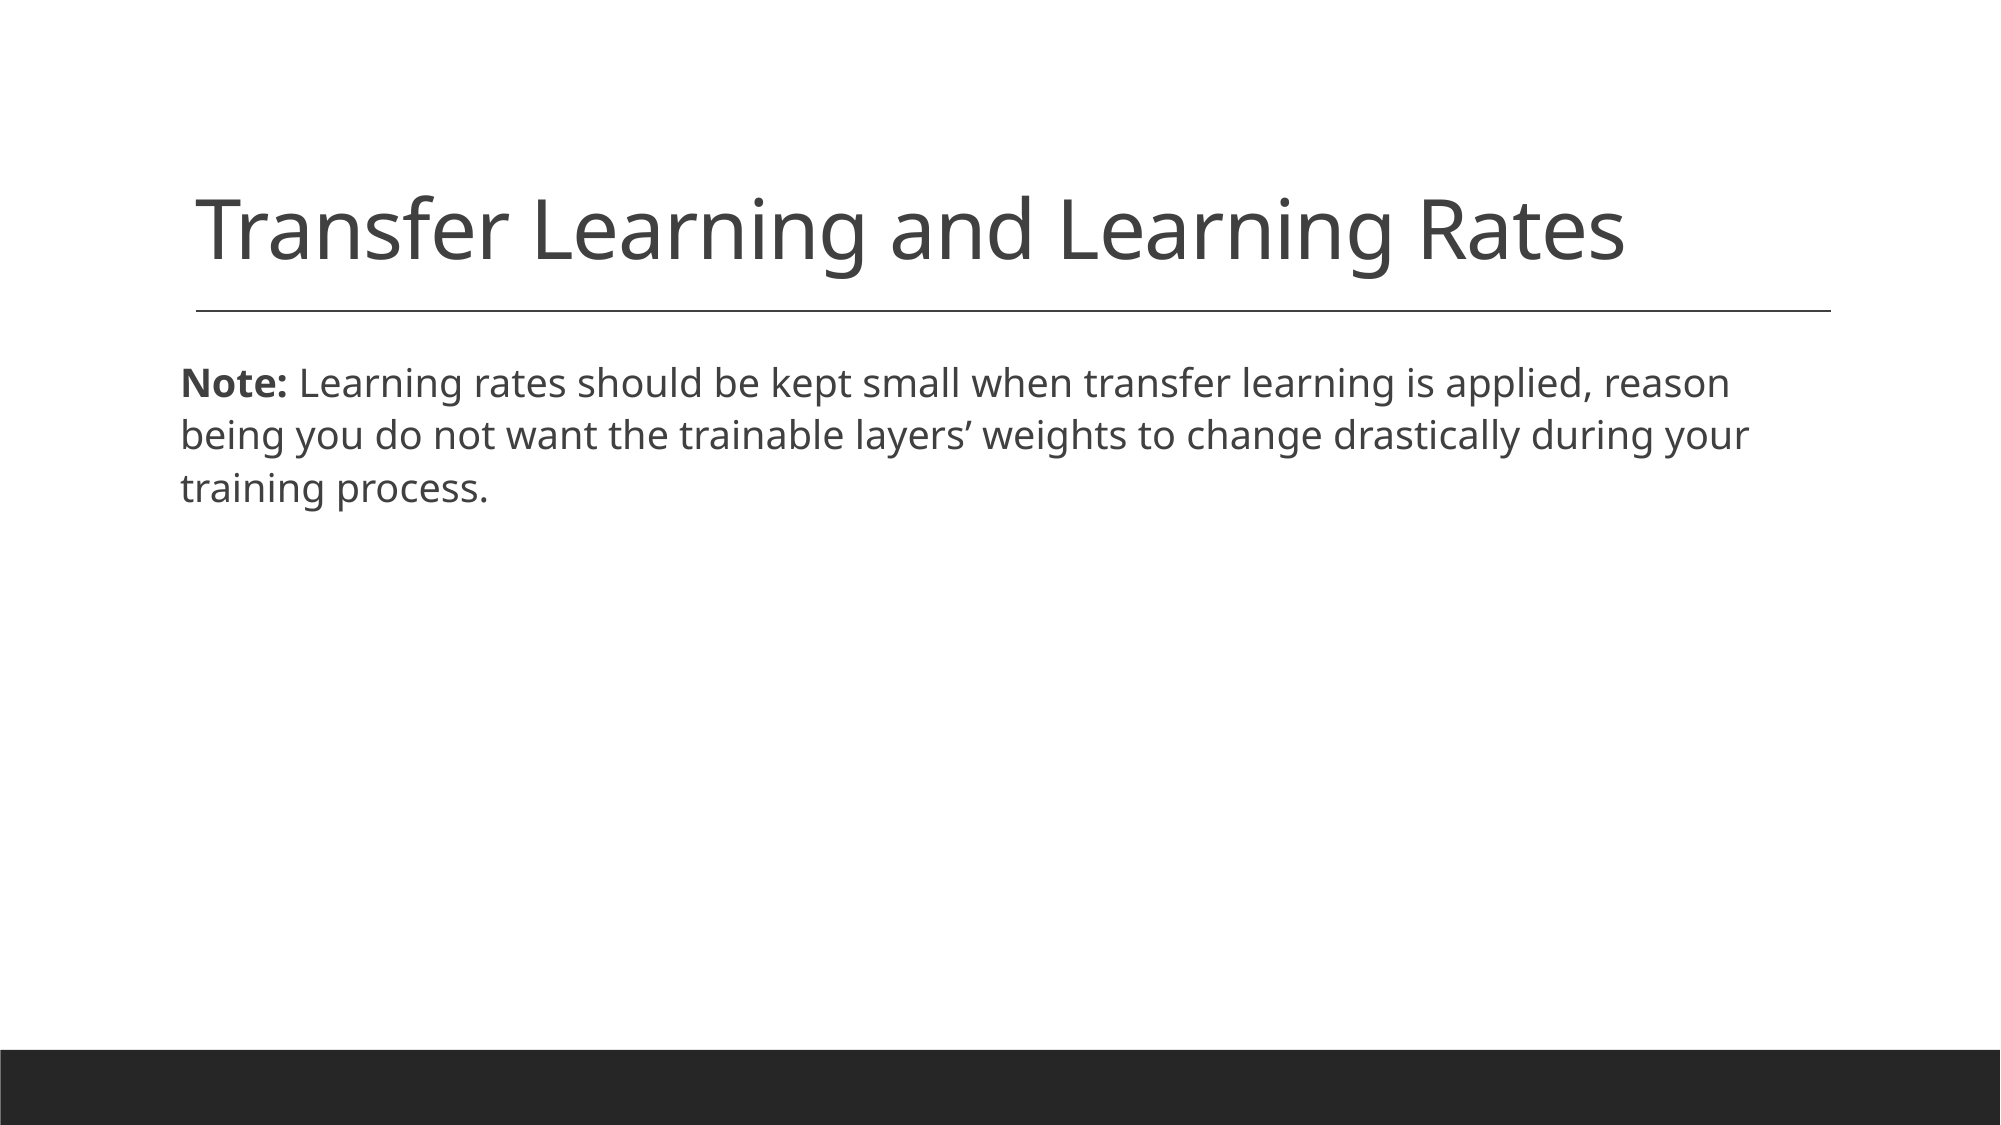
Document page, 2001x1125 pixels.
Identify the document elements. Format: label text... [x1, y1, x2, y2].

list Note: Learning rates should be kept small when transfer learning is applied, reason being you do not want the trainable layers’ weights to change drastically during your training process. [180, 345, 1830, 963]
title Transfer Learning and Learning Rates [180, 47, 1830, 285]
